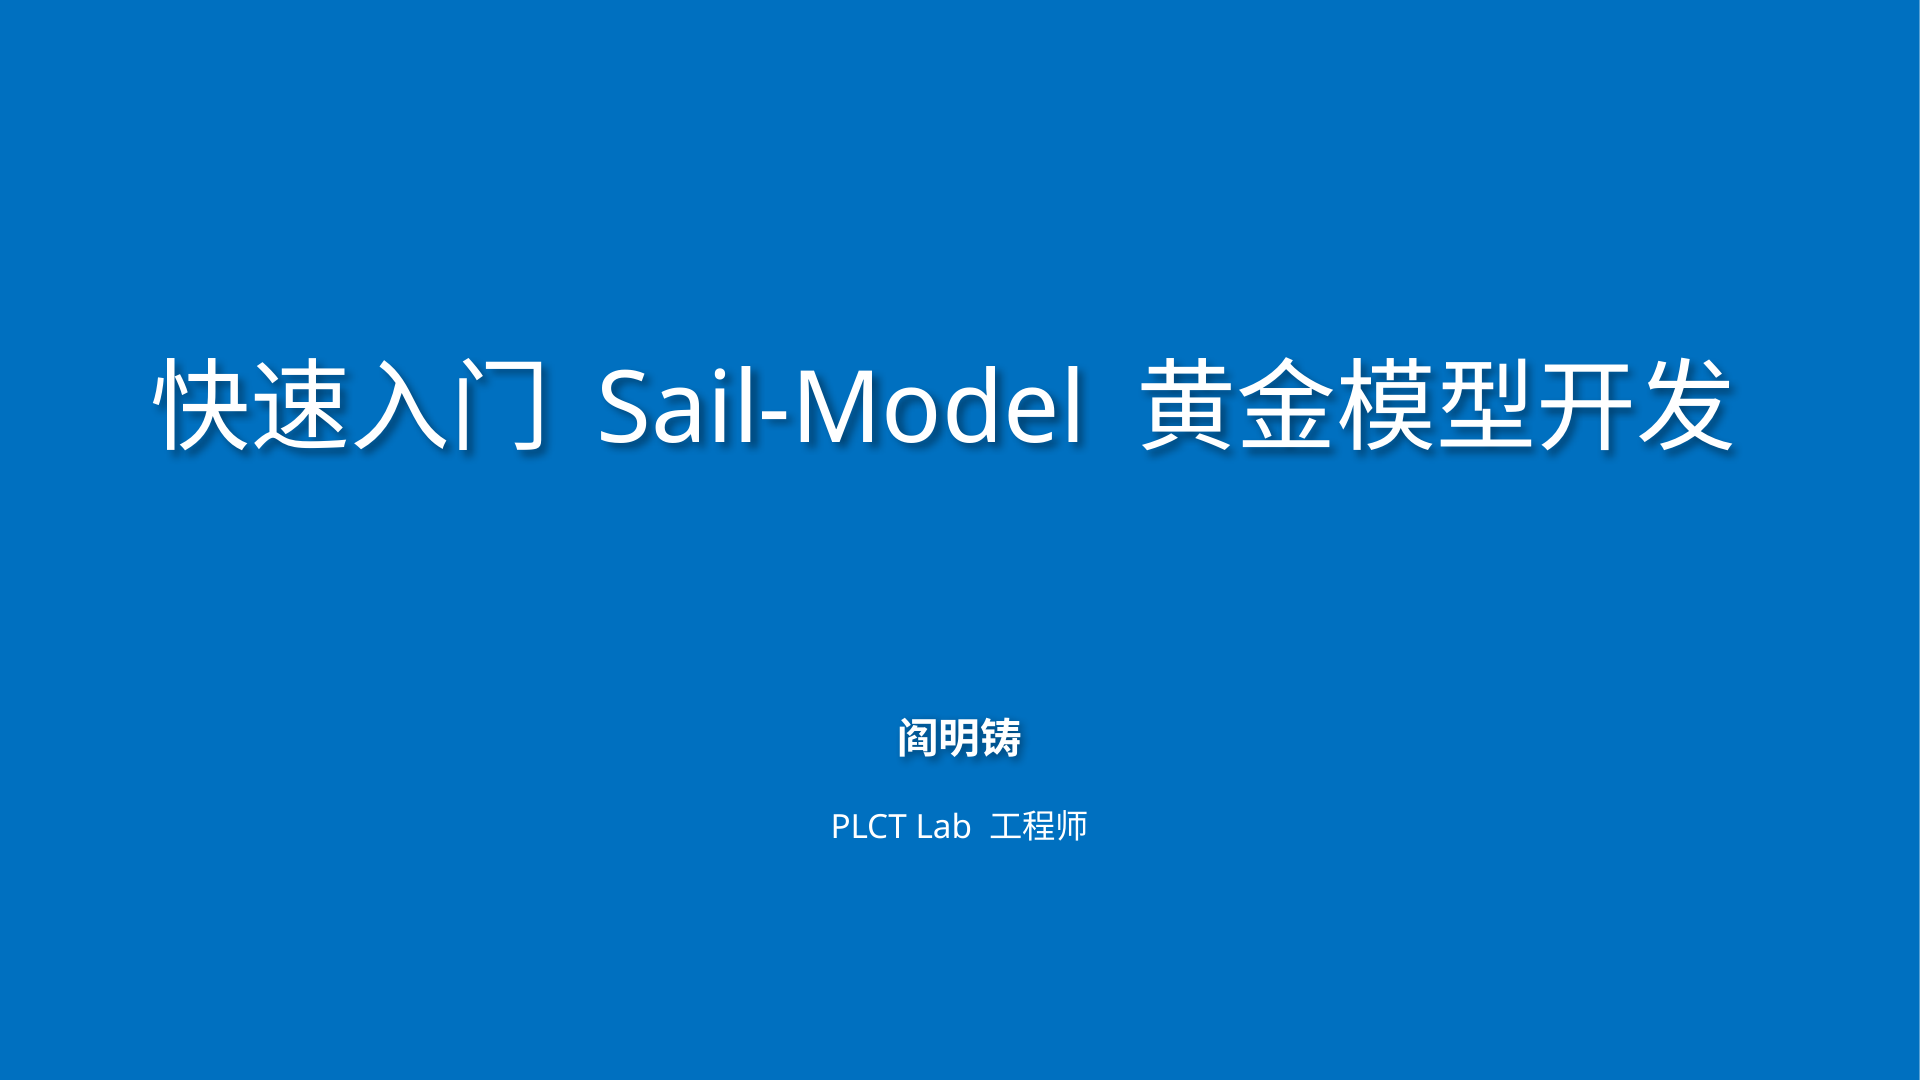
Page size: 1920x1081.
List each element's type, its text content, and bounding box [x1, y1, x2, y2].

text_box 阎明铸 [837, 704, 1083, 770]
text_box 快速入门 Sail-Model 黄金模型开发 [135, 335, 1785, 593]
text_box PLCT Lab 工程师 [740, 805, 1180, 846]
